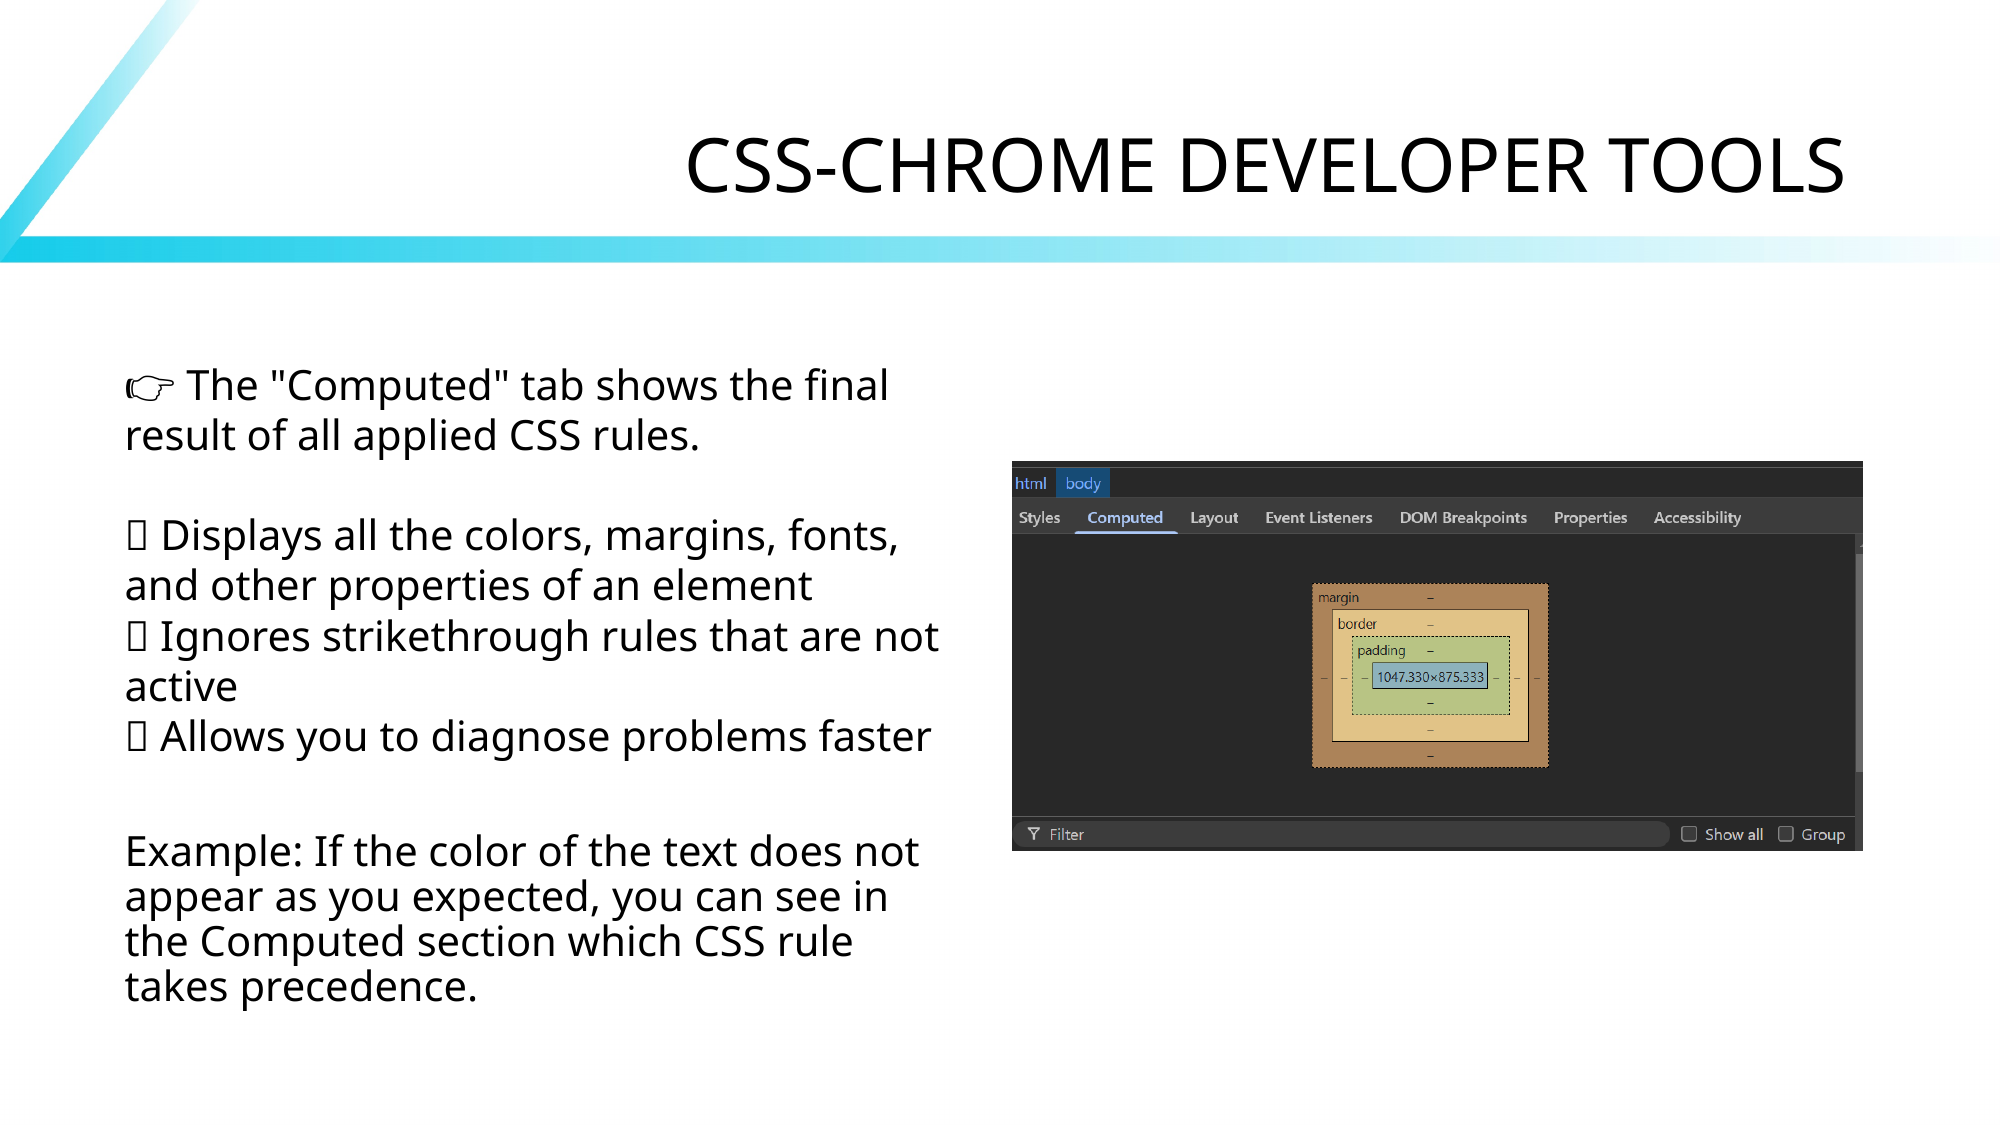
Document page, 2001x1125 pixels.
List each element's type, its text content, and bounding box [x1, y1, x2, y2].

text_box 👉 The "Computed" tab shows the final result of all applied CSS rules. ✅ Displays all the colors, margins, fonts, and other properties of an element ✅ Ignores strikethrough rules that are not active ✅ Allows you to diagnose problems faster Example: If the color of the text does not appear as you expected, you can see in the Computed section which CSS rule takes precedence. [109, 351, 960, 1066]
picture [0, 0, 2000, 1125]
title CSS-CHROME DEVELOPER TOOLS [137, 59, 1863, 278]
